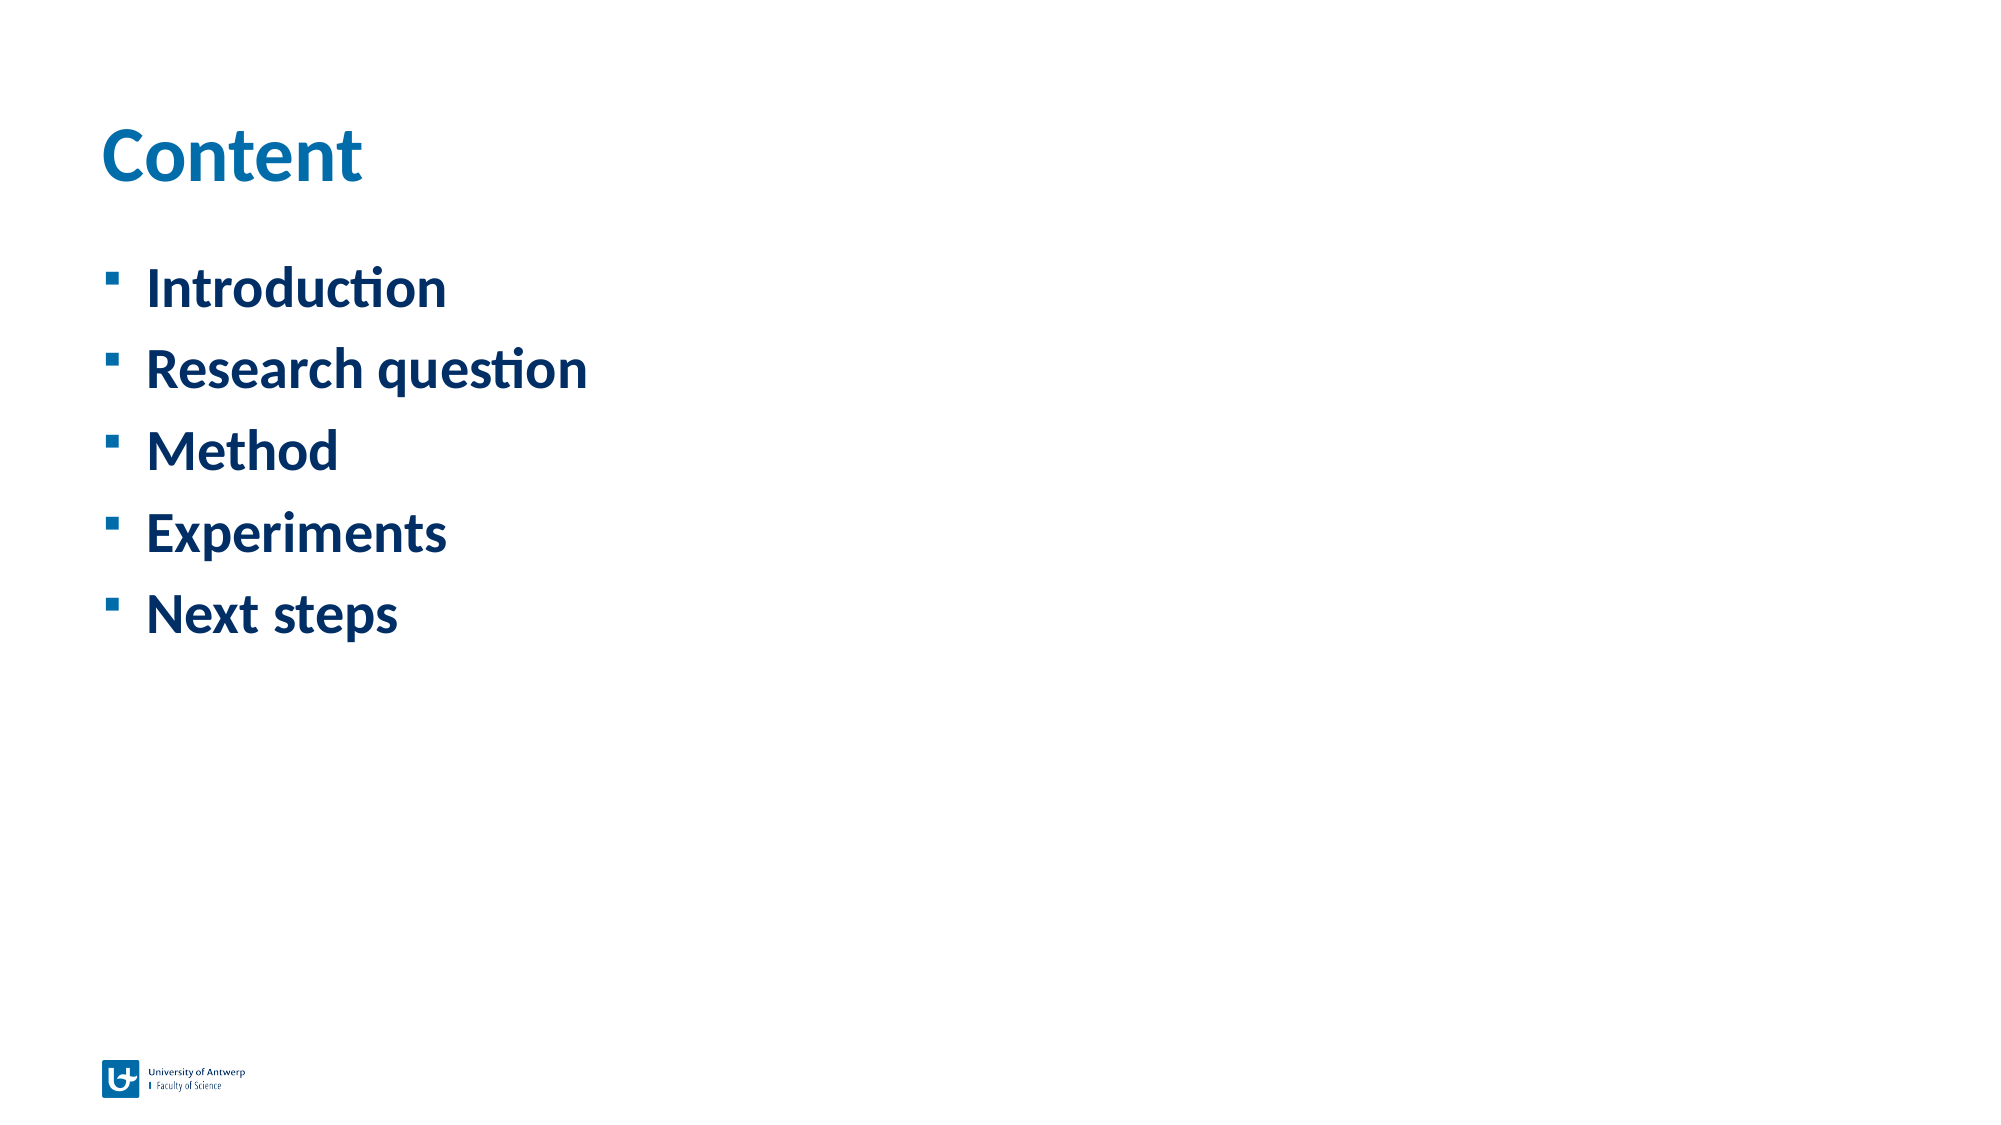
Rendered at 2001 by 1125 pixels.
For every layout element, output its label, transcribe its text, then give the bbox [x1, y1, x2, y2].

list Introduction Research question Method Experiments Next steps [102, 248, 1898, 1024]
title Content [102, 101, 1898, 232]
picture [102, 1060, 245, 1098]
